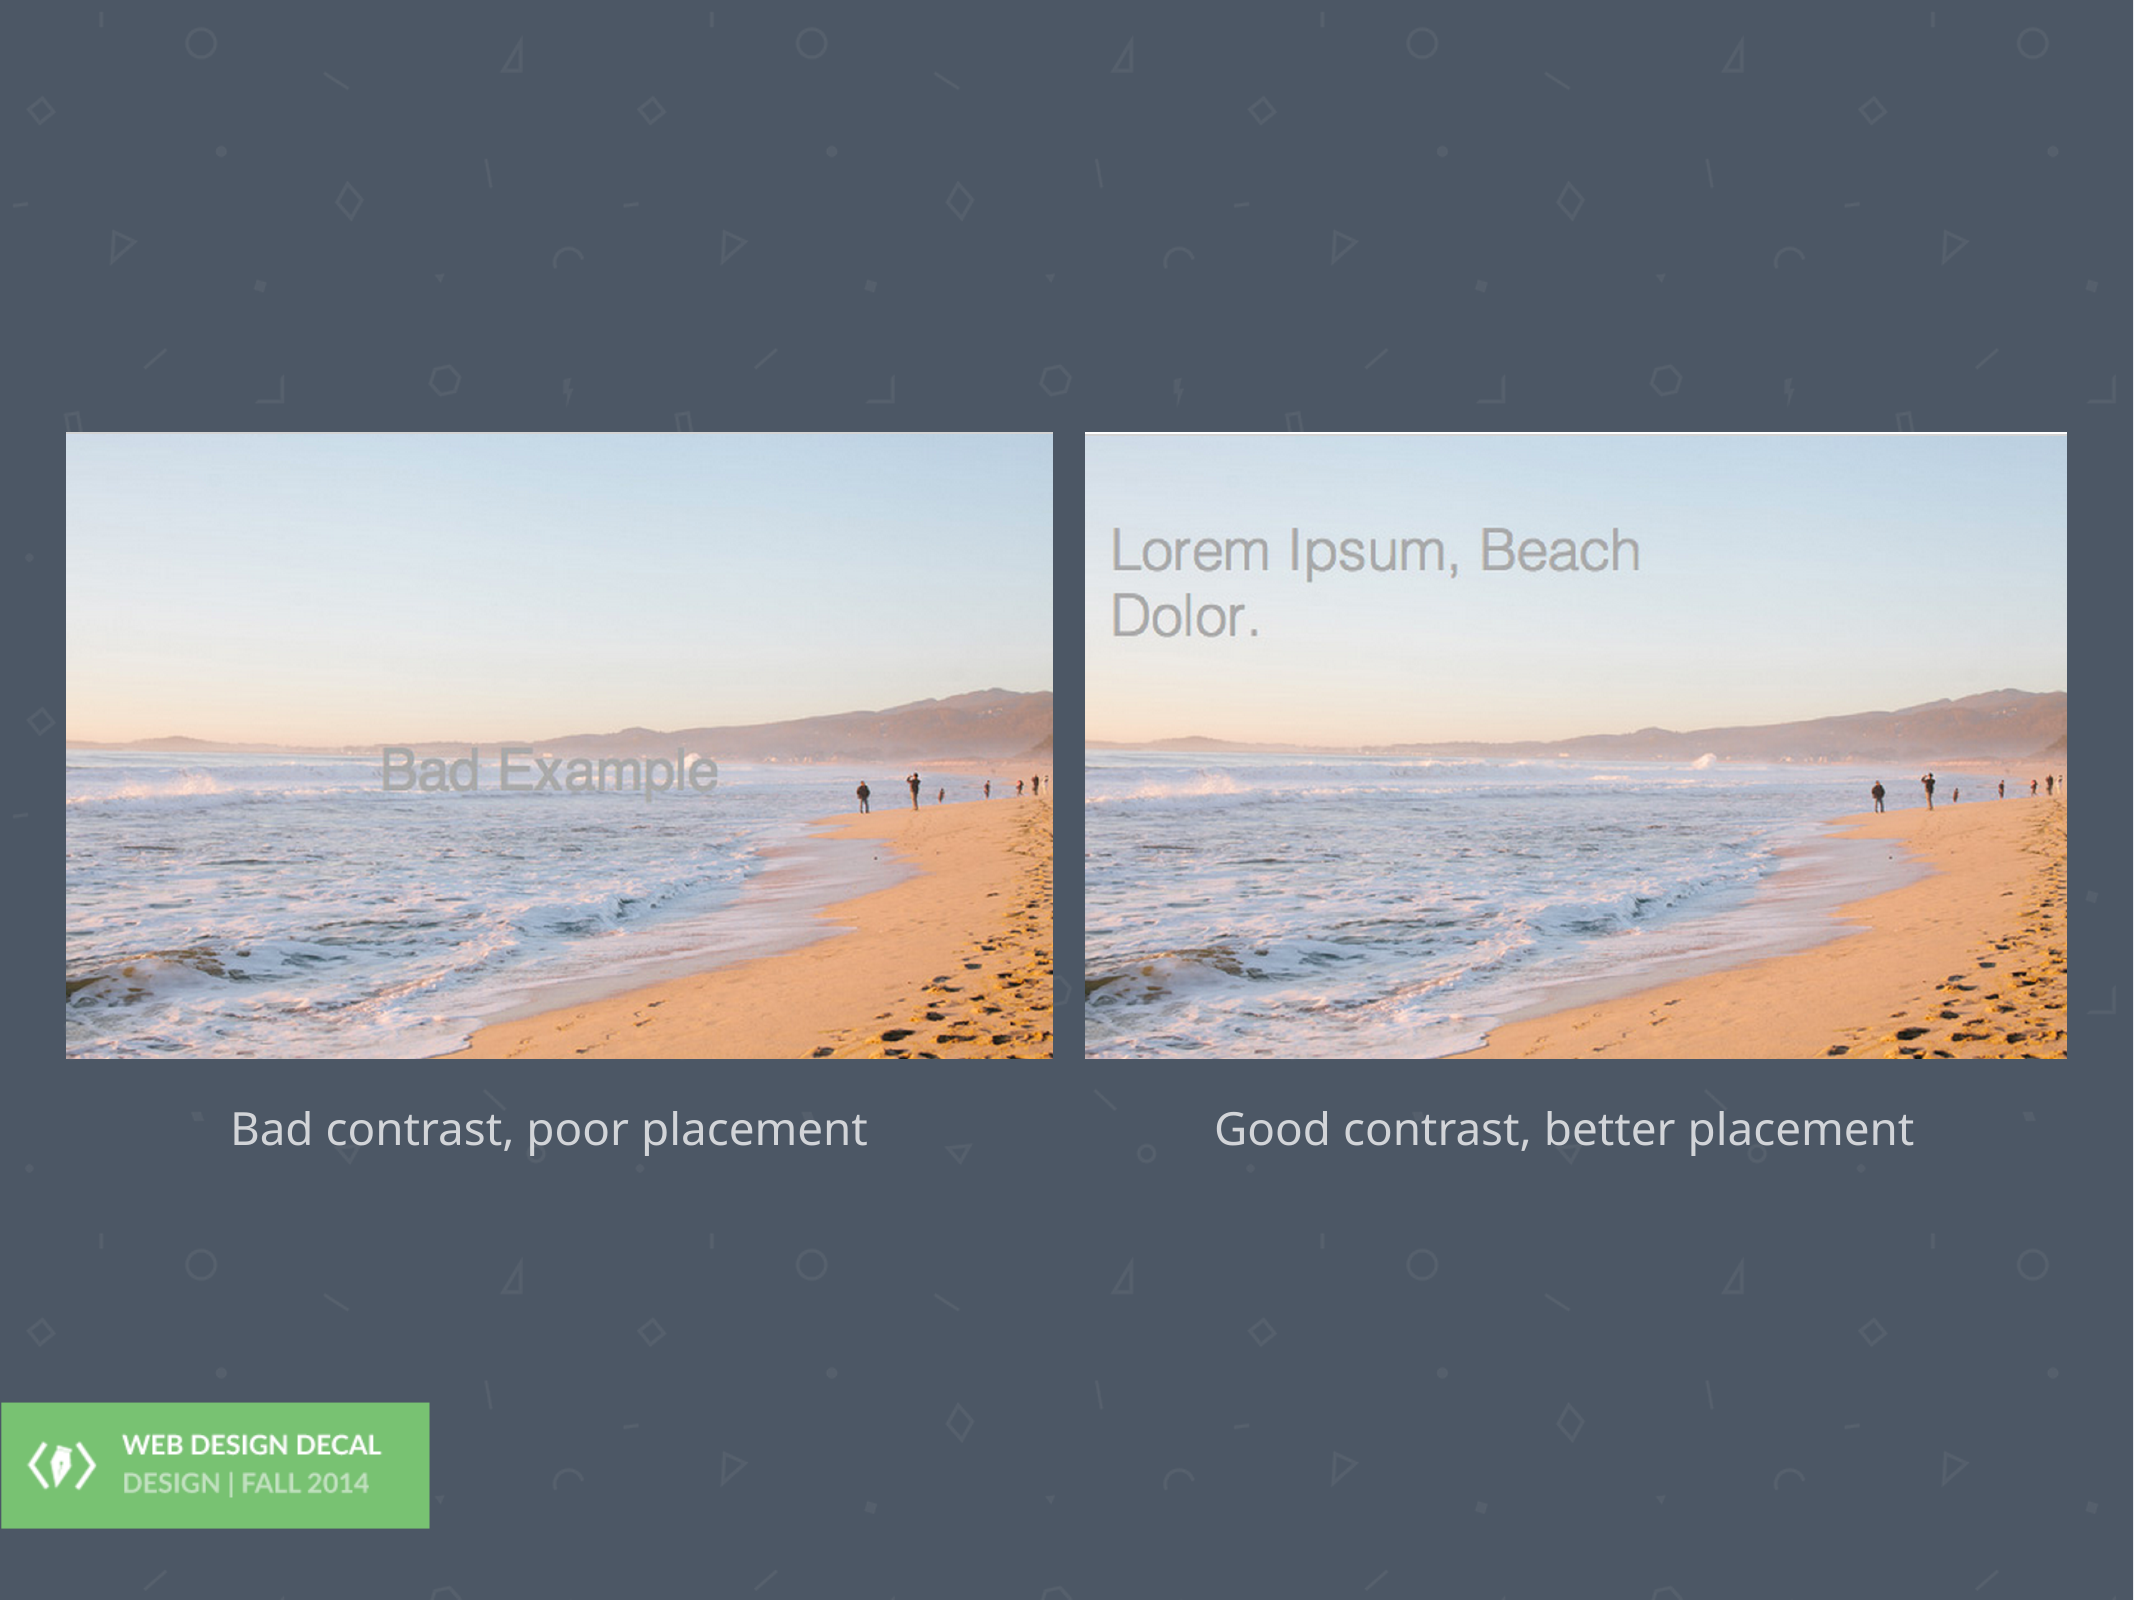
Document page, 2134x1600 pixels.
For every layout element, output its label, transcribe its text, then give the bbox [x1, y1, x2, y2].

picture [0, 0, 2134, 1600]
text_box Bad contrast, poor placement [219, 1089, 879, 1166]
text_box Good contrast, better placement [1203, 1089, 1926, 1166]
